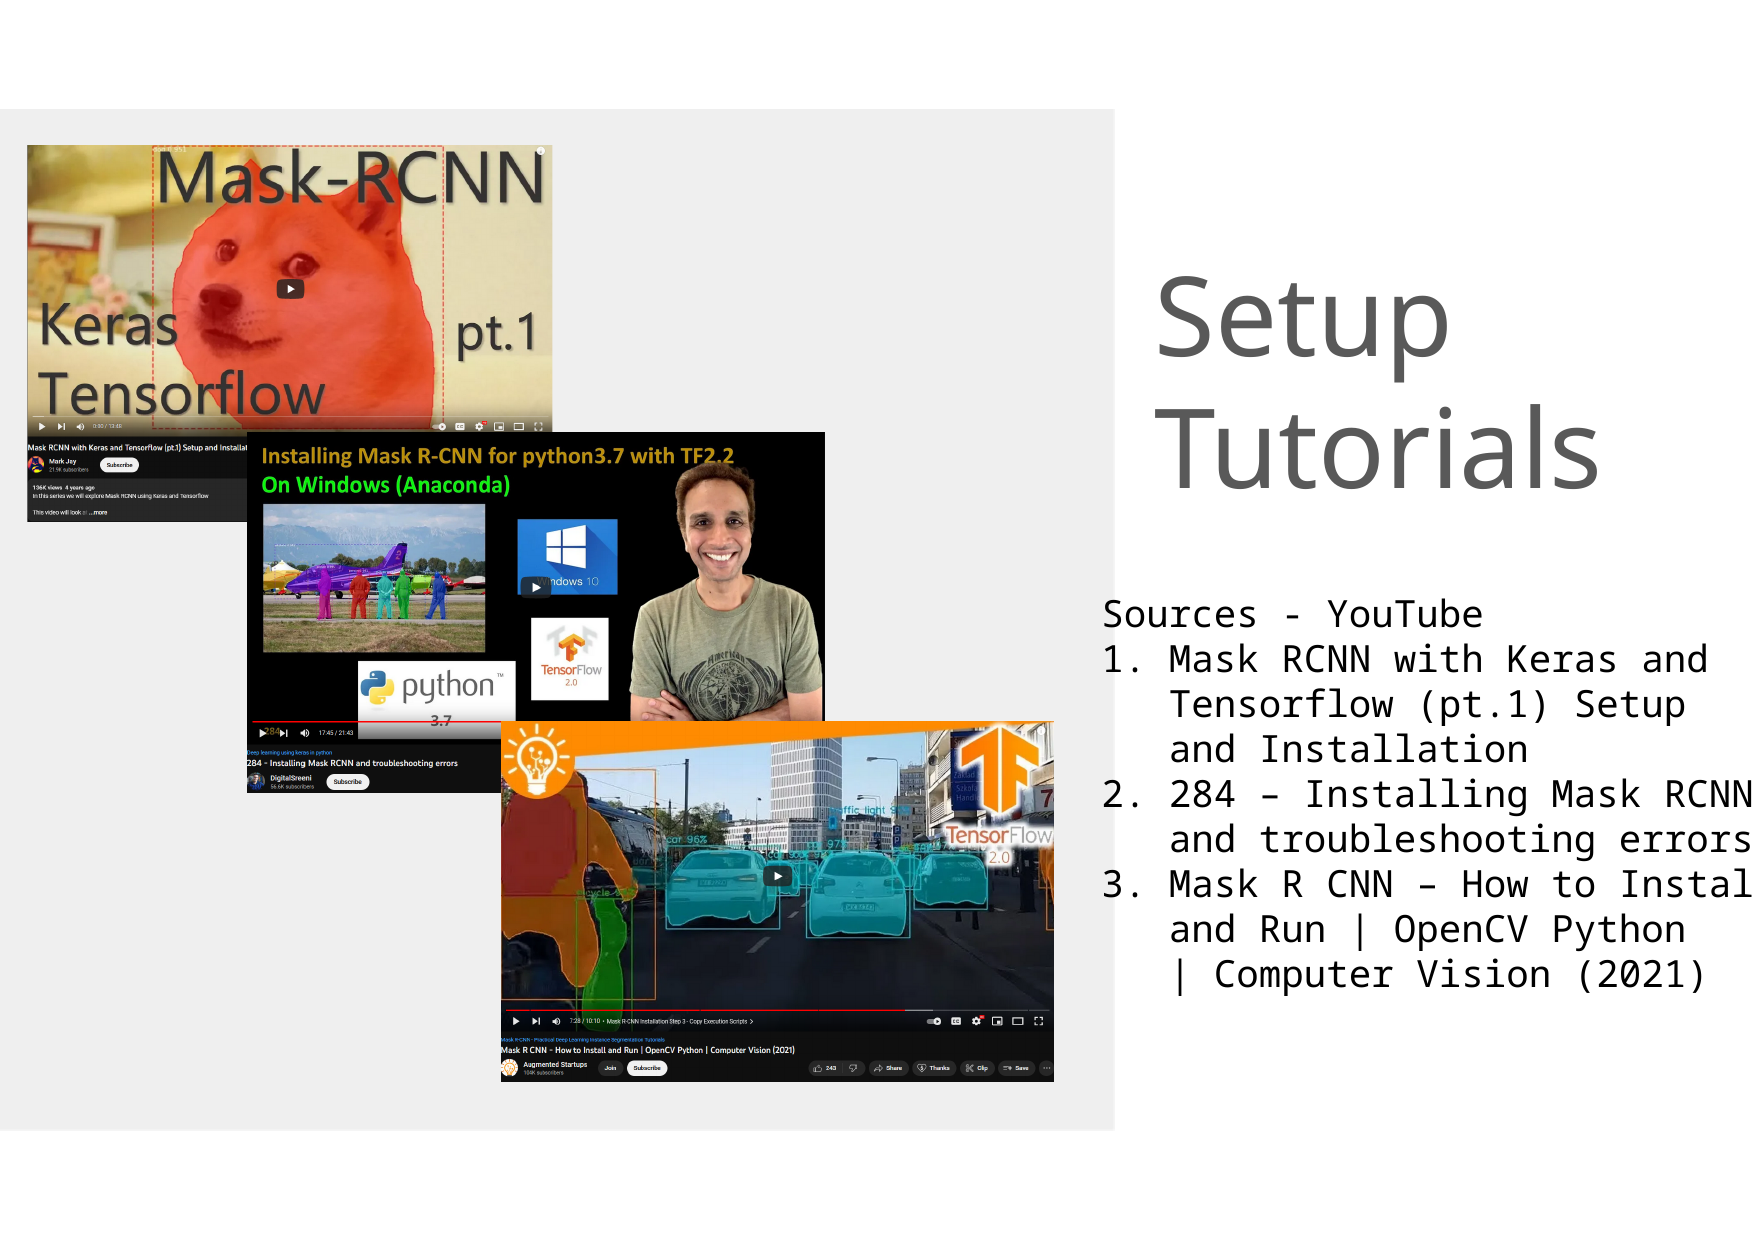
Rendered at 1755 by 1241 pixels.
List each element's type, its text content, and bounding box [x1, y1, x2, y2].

text_box Sources - YouTube 1. Mask RCNN with Keras and Tensorflow (pt.1) Setup and Installation 2. 284 – Installing Mask RCNN and troubleshooting errors 3. Mask R CNN – How to Install and Run | OpenCV Python | Computer Vision (2021) [1120, 582, 1755, 1003]
picture [0, 109, 1115, 1131]
text_box Setup Tutorials [1139, 238, 1659, 519]
